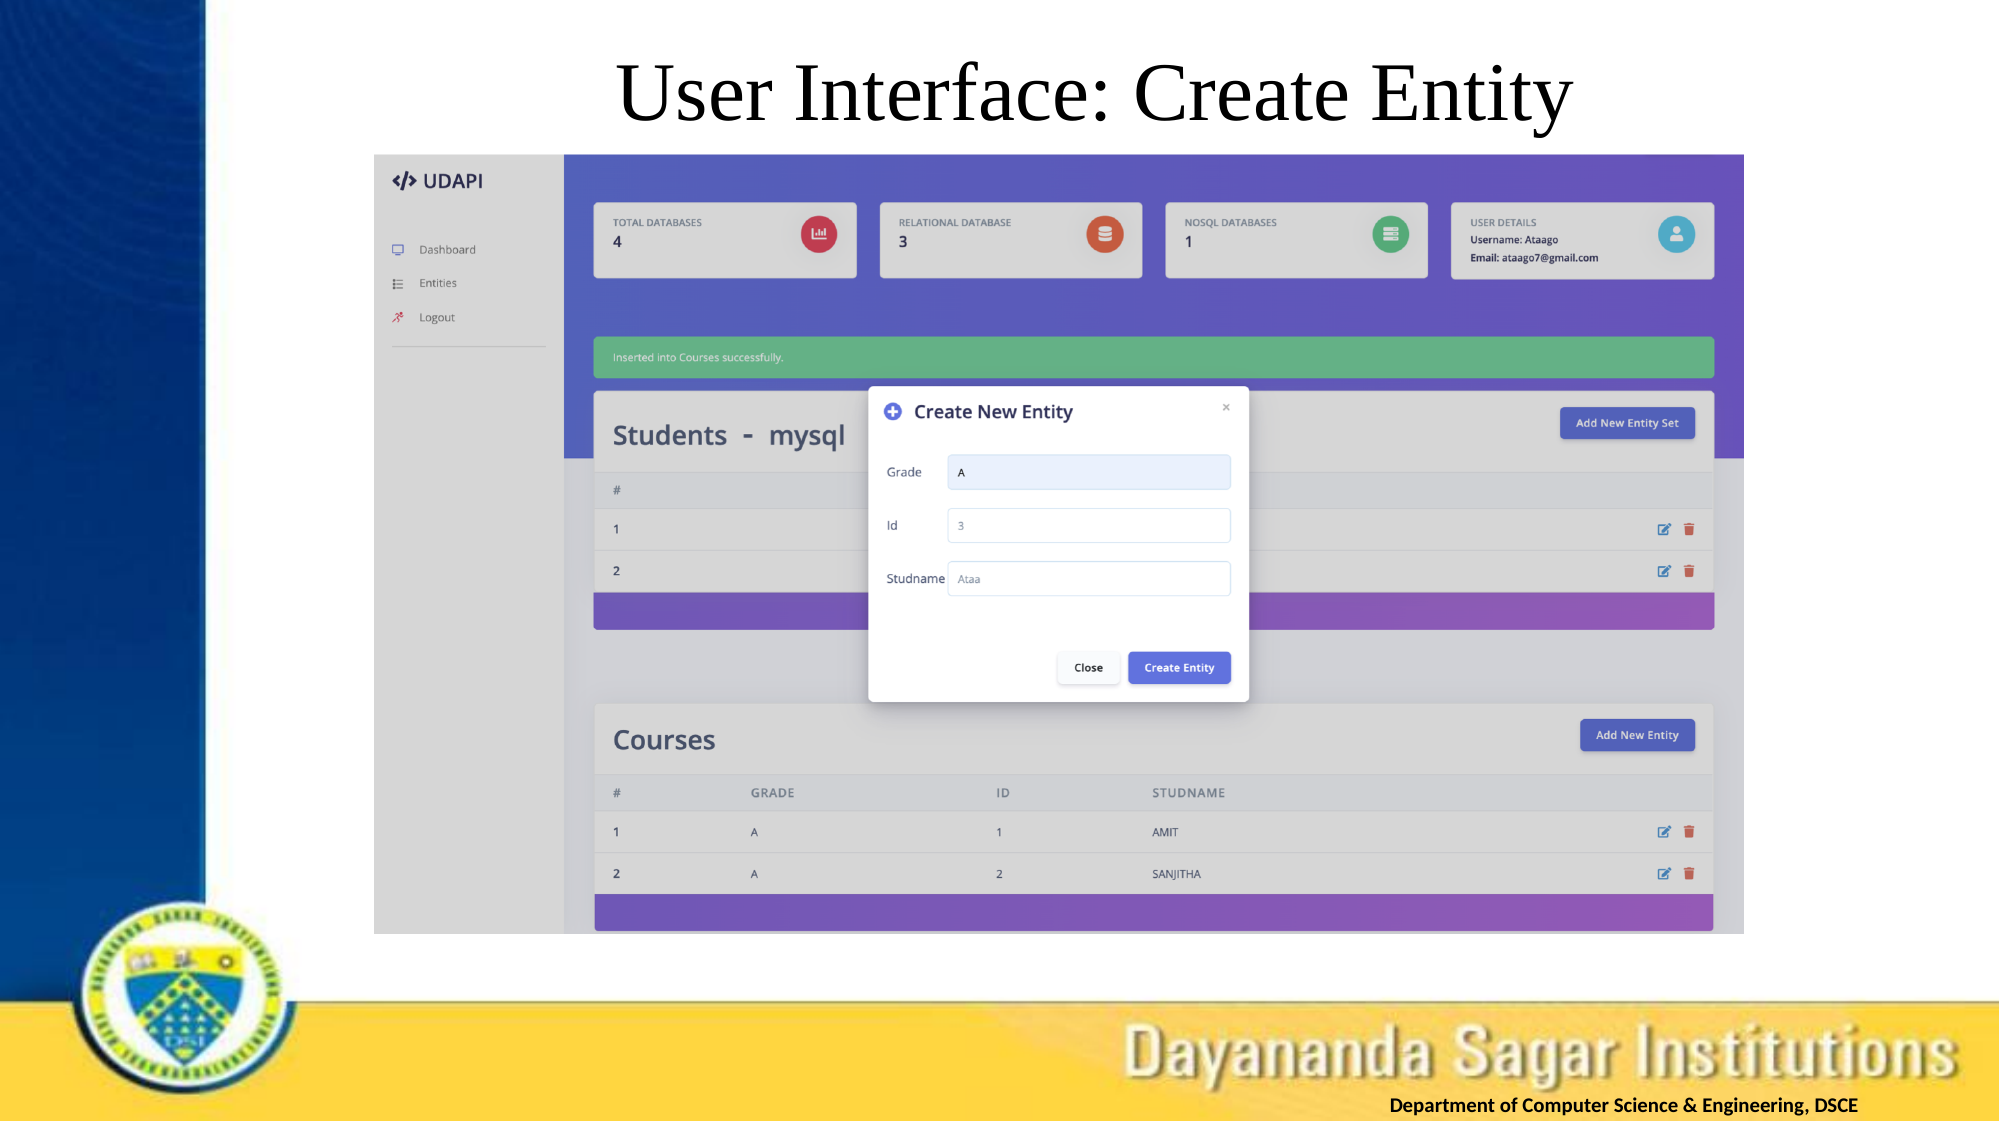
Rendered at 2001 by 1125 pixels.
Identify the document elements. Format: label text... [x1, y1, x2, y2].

text_box Department of Computer Science & Engineering, DSCE [1374, 1121, 1875, 1125]
picture [0, 0, 1999, 1121]
